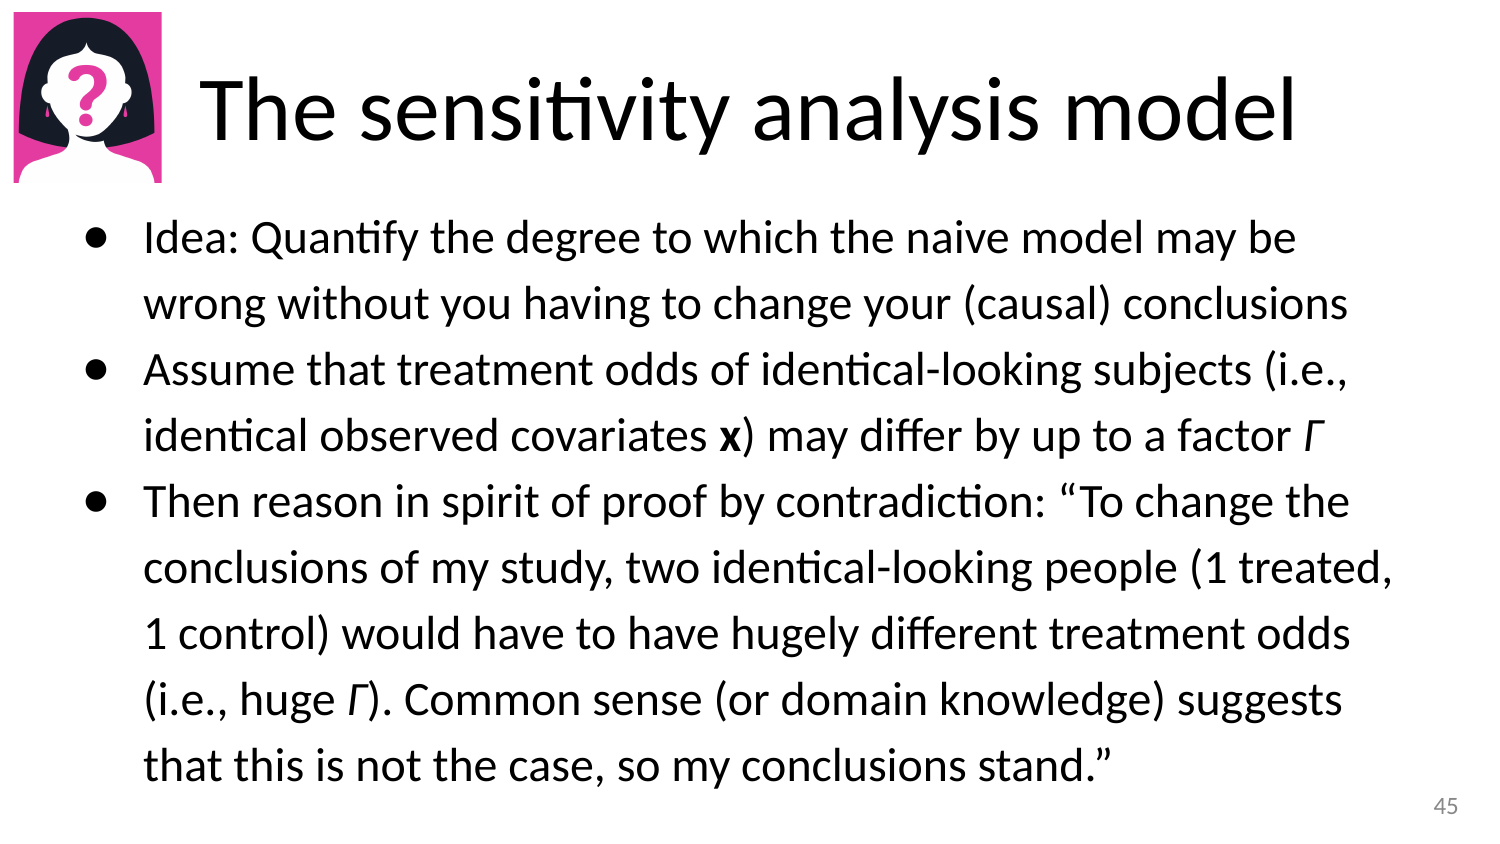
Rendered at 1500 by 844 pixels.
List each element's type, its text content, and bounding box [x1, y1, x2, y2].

slide_number ‹#› [1123, 782, 1474, 827]
title The sensitivity analysis model [166, 33, 1425, 175]
picture [13, 12, 162, 183]
list Idea: Quantify the degree to which the naive model may be wrong without you having to change your (causal) conclusions Assume that treatment odds of identical-looking subjects (i.e., identical observed covariates x) may differ by up to a factor Γ Then reason in spirit of proof by contradiction: “To change the conclusions of my study, two identical-looking people (1 treated, 1 control) would have to have hugely different treatment odds (i.e., huge Γ). Common sense (or domain knowledge) suggests that this is not the case, so my conclusions stand.” [53, 182, 1426, 827]
